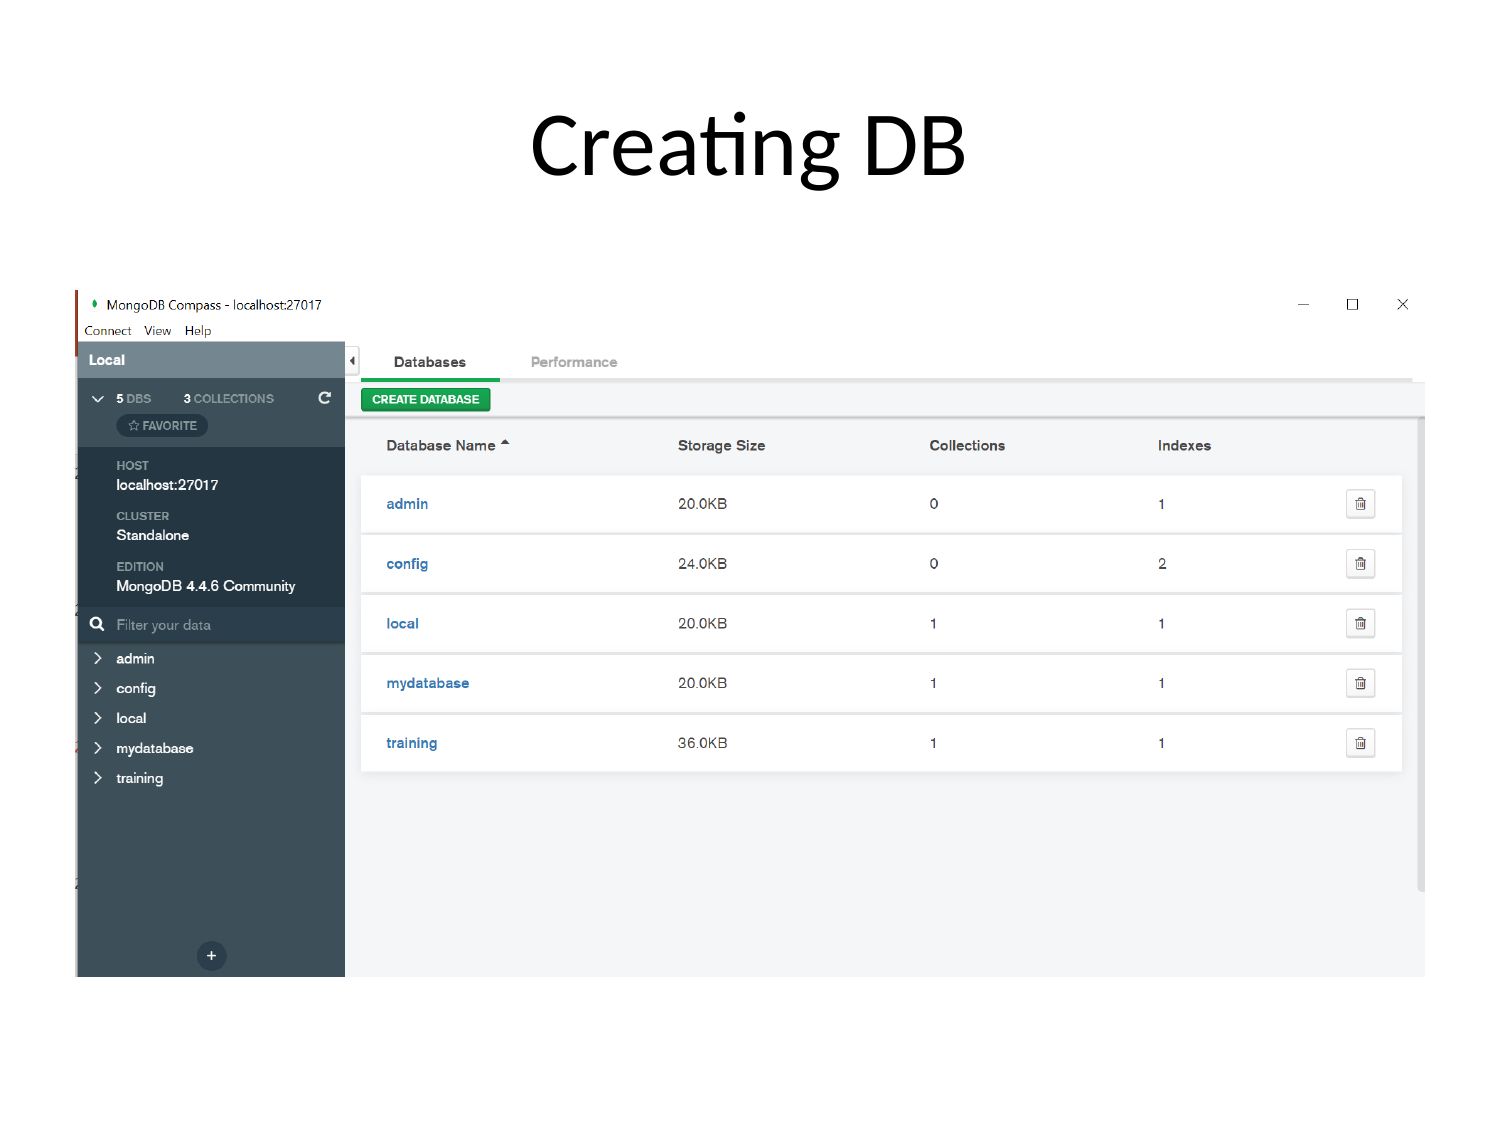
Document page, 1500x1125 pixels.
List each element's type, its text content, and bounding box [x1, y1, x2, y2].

title Creating DB [75, 45, 1425, 233]
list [74, 290, 1426, 977]
